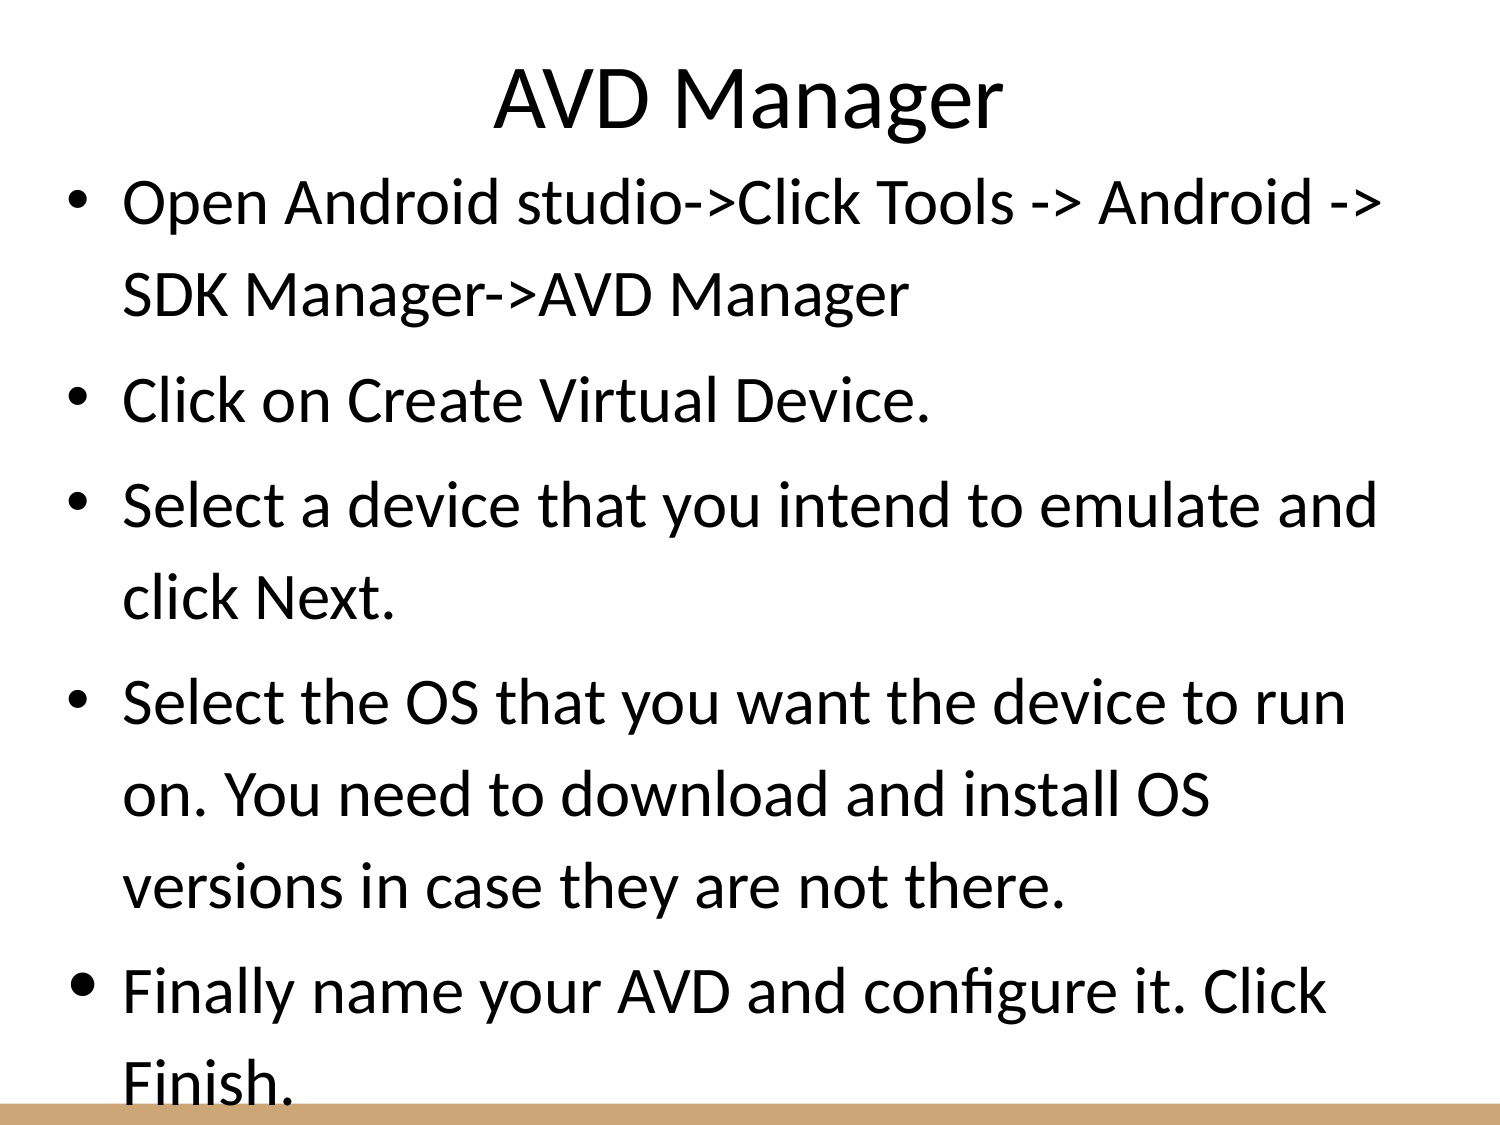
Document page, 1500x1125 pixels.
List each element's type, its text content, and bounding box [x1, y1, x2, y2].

list Open Android studio->Click Tools -> Android -> SDK Manager->AVD Manager Click on Create Virtual Device. Select a device that you intend to emulate and click Next. Select the OS that you want the device to run on. You need to download and install OS versions in case they are not there. Finally name your AVD and configure it. Click Finish. [51, 138, 1449, 873]
title AVD Manager [51, 19, 1449, 138]
